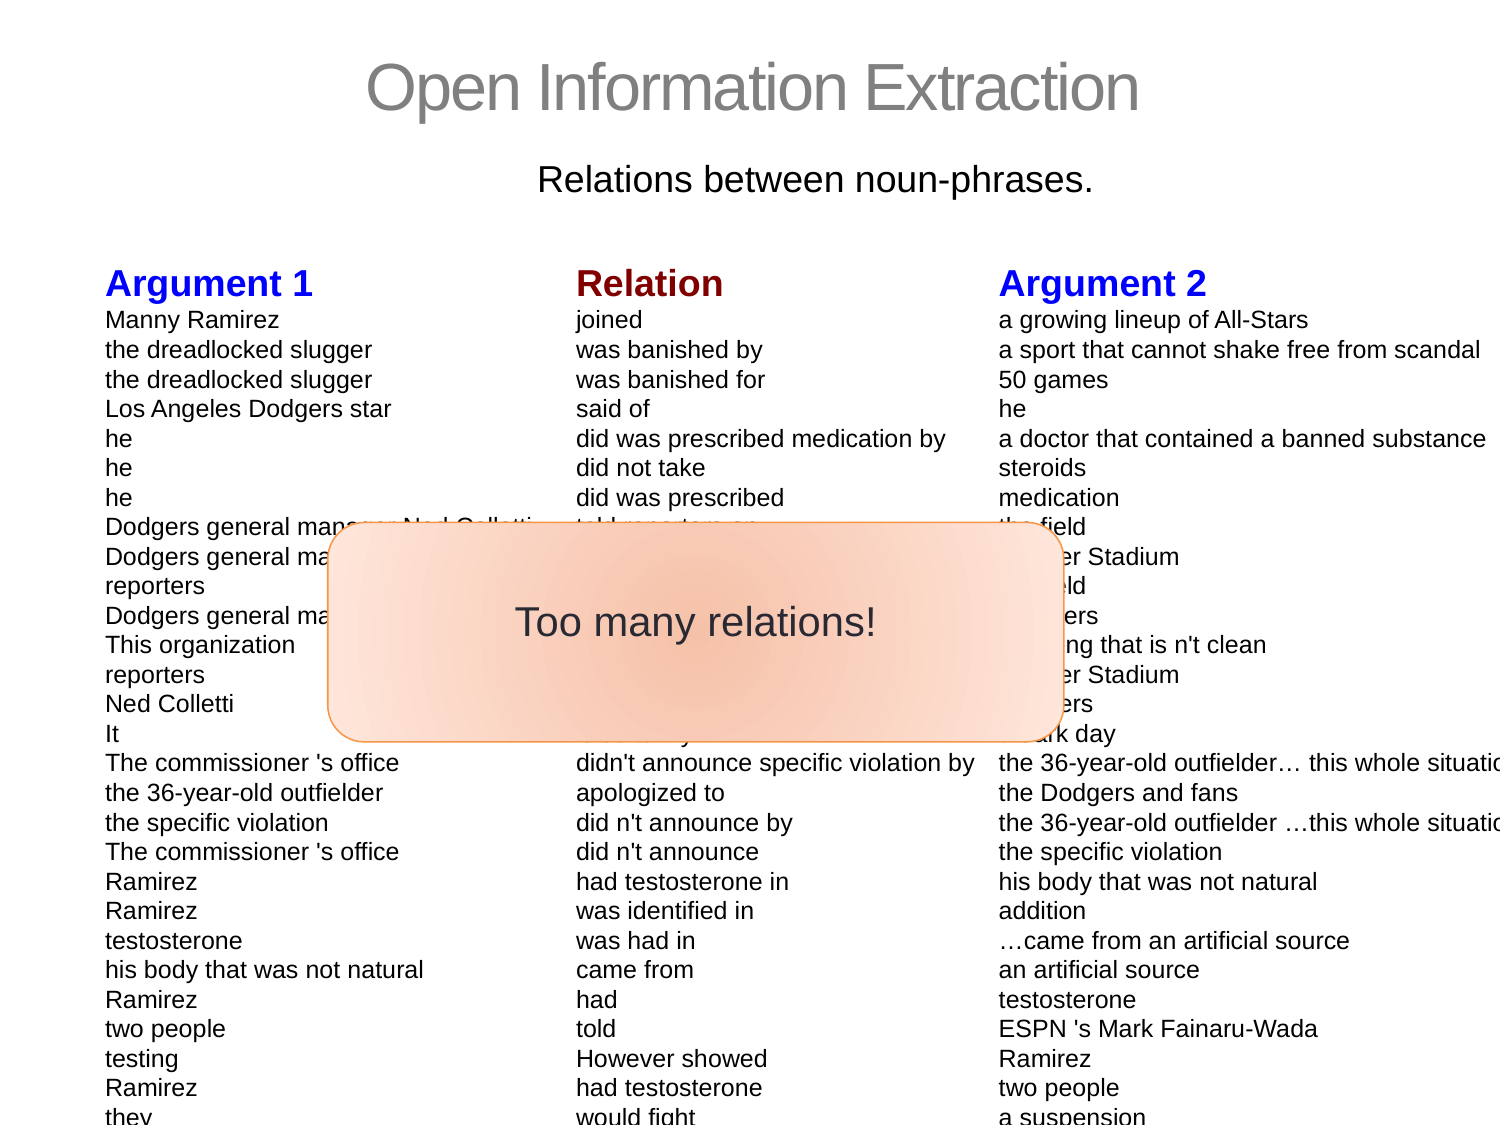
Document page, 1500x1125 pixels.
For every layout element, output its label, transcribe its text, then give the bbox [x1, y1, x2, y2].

table_cell ESPN 's Mark Fainaru-Wada [997, 1013, 1500, 1043]
table_cell Dodgers general manager Ned Colletti [103, 541, 331, 571]
table_cell Ned Colletti [103, 689, 328, 718]
table_cell addition [997, 895, 1500, 925]
table_header Argument 2 [997, 261, 1500, 305]
title Open Information Extraction [55, 2, 1451, 166]
table_cell two people [997, 1073, 1500, 1102]
table_cell his body that was not natural [103, 954, 575, 984]
table_cell Dodger Stadium [1061, 541, 1500, 571]
table_cell the Dodgers and fans [997, 777, 1500, 807]
table_cell did not take [575, 452, 997, 482]
table_cell Dodgers general manager Ned Colletti [103, 511, 575, 541]
table_cell Dodger Stadium [1065, 659, 1500, 689]
table_cell the field [997, 511, 1500, 541]
table_cell an artificial source [997, 954, 1500, 984]
text_box Relations between noun-phrases. [389, 147, 1242, 208]
table_cell The commissioner 's office [103, 748, 575, 777]
table_cell a suspension [997, 1102, 1500, 1125]
table_cell It [103, 718, 575, 748]
table_cell was banished by [575, 334, 997, 364]
table_cell did was prescribed medication by [575, 423, 997, 452]
table_cell was banished for [575, 364, 997, 393]
table_cell testosterone [997, 984, 1500, 1013]
table_cell was identified in [575, 895, 997, 925]
table_cell his body that was not natural [997, 866, 1500, 895]
table_cell a doctor that contained a banned substance [997, 423, 1500, 452]
table_cell a sport that cannot shake free from scandal [997, 334, 1500, 364]
table_cell the dreadlocked slugger [103, 334, 575, 364]
text_box Too many relations! [326, 521, 1065, 743]
table_cell 50 games [997, 364, 1500, 393]
table_cell medication [997, 482, 1500, 511]
table_cell did n't announce by [575, 807, 997, 836]
table_cell steroids [997, 452, 1500, 482]
table_cell he [103, 423, 575, 452]
table_cell said of [575, 393, 997, 423]
table_cell he [997, 393, 1500, 423]
table_cell didn't announce specific violation by [575, 748, 997, 777]
table_cell had [575, 984, 997, 1013]
table_cell The commissioner 's office [103, 836, 575, 866]
table_cell apologized to [575, 777, 997, 807]
table_cell the specific violation [103, 807, 575, 836]
table_cell did n't announce [575, 836, 997, 866]
table_cell Ramirez [103, 895, 575, 925]
table_header Argument 1 [103, 261, 575, 305]
table_header Relation [575, 261, 997, 305]
table_cell would fight [575, 1102, 997, 1125]
table_cell the 36-year-old outfielder …this whole situation [997, 807, 1500, 836]
table_cell told reporters on [575, 511, 997, 521]
table_cell joined [575, 305, 997, 334]
table_cell testosterone [103, 925, 575, 954]
table_cell did was prescribed [575, 482, 997, 511]
table_cell a dark day [997, 718, 1500, 748]
table_cell Ramirez [103, 1073, 575, 1102]
table_cell they [103, 1102, 575, 1125]
table_cell Los Angeles Dodgers star [103, 393, 575, 423]
table_cell had testosterone [575, 1073, 997, 1102]
table_cell Manny Ramirez [103, 305, 575, 334]
table_cell reporters [103, 659, 326, 689]
table_cell told [575, 1013, 997, 1043]
table_cell Ramirez [997, 1043, 1500, 1073]
table_cell Dodgers [1063, 689, 1500, 718]
table_cell the dreadlocked slugger [103, 364, 575, 393]
table_cell anything that is n't clean [1065, 630, 1500, 659]
table_cell This organization [103, 630, 326, 659]
table_cell Dodgers general manager Ned Colletti [103, 600, 326, 630]
table_cell a growing lineup of All-Stars [997, 305, 1500, 334]
table_cell …came from an artificial source [997, 925, 1500, 954]
table_cell reporters [103, 571, 326, 600]
table_cell he [103, 452, 575, 482]
table_cell Ramirez [103, 984, 575, 1013]
table_cell reporters [1065, 600, 1500, 630]
table_cell two people [103, 1013, 575, 1043]
table_cell 's certainly [575, 743, 997, 748]
table_cell the 36-year-old outfielder… this whole situation [997, 748, 1500, 777]
table_cell came from [575, 954, 997, 984]
table_cell was had in [575, 925, 997, 954]
table_cell he [103, 482, 575, 511]
table_cell However showed [575, 1043, 997, 1073]
table_cell had testosterone in [575, 866, 997, 895]
table_cell the 36-year-old outfielder [103, 777, 575, 807]
table_cell the specific violation [997, 836, 1500, 866]
table_cell the field [1065, 571, 1500, 600]
table_cell Ramirez [103, 866, 575, 895]
table_cell testing [103, 1043, 575, 1073]
